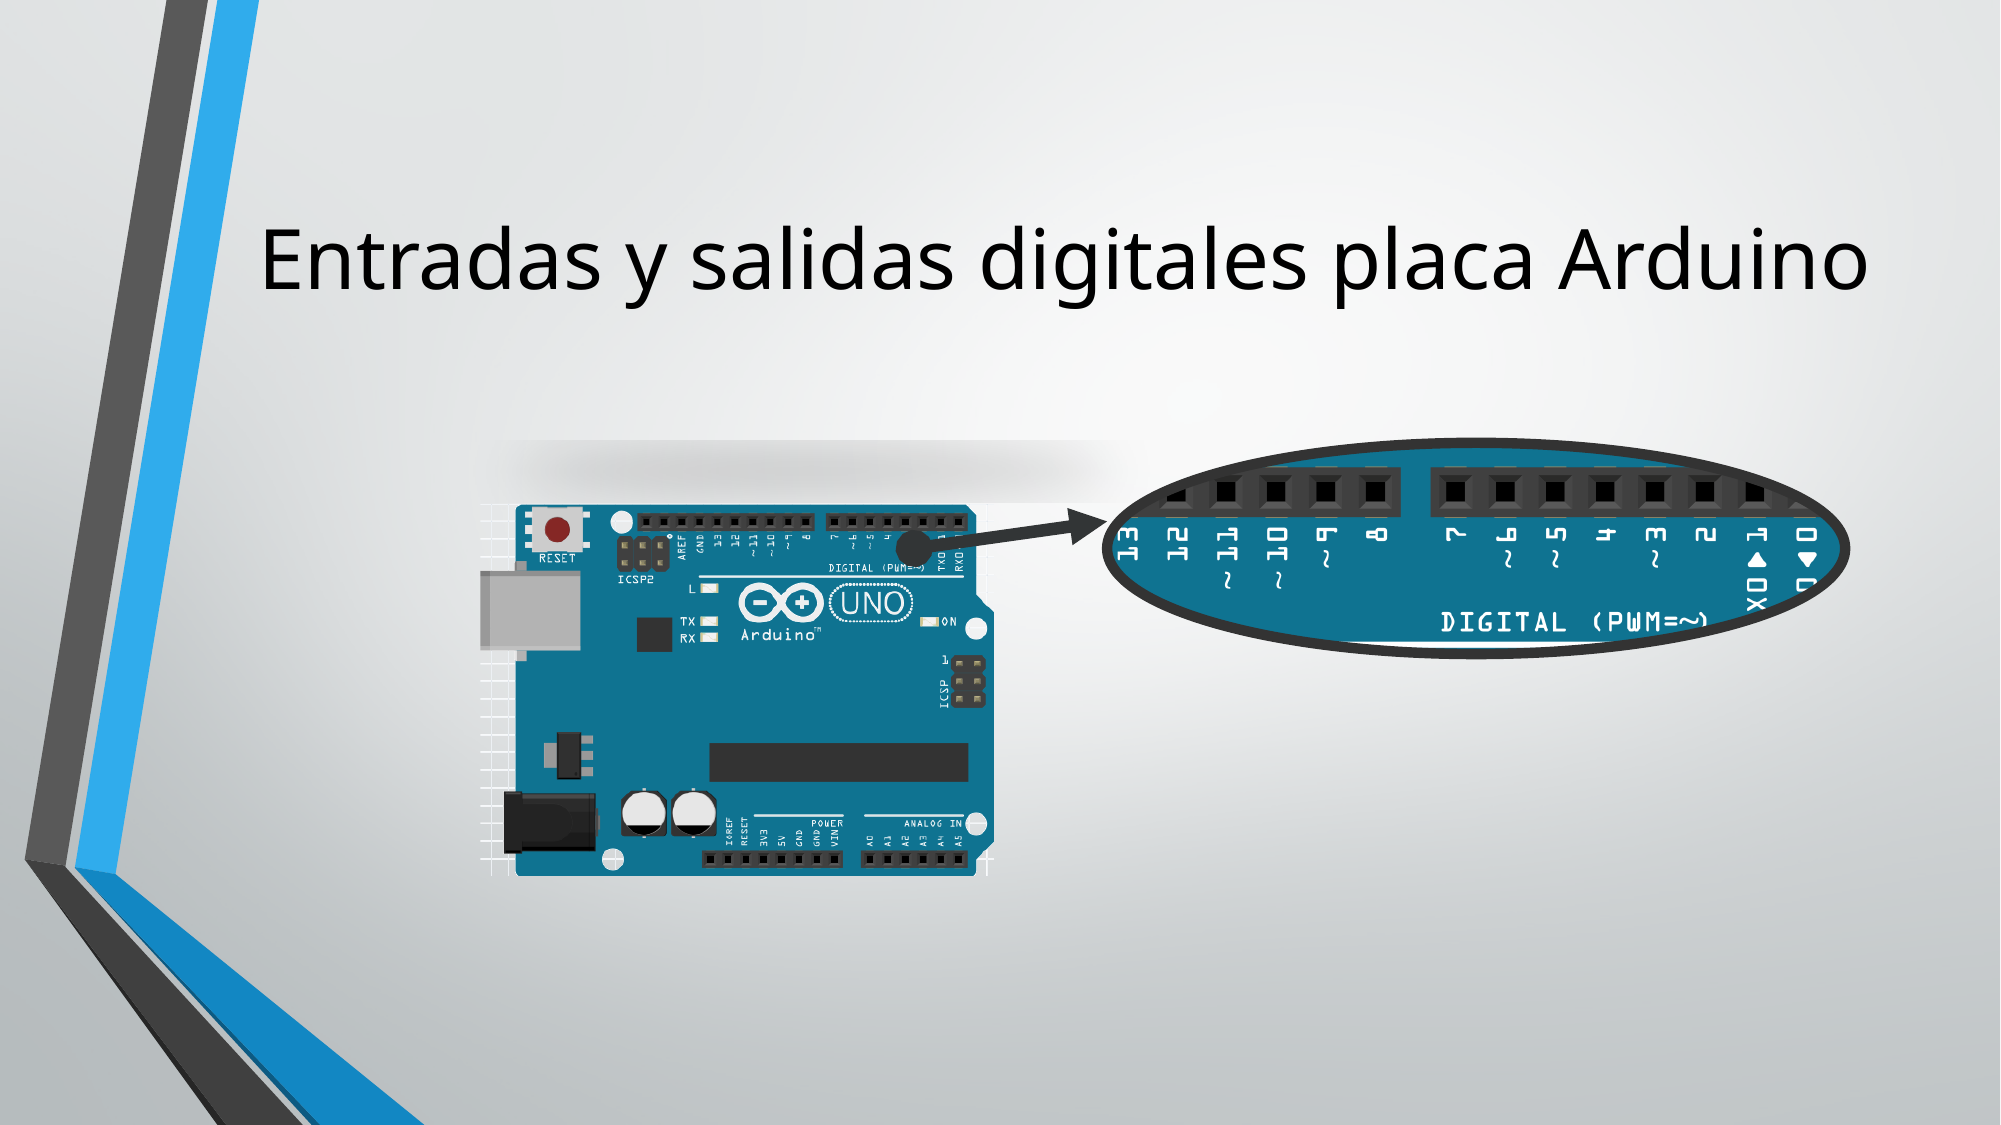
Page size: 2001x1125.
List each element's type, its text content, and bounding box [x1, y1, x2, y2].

picture [1106, 442, 1846, 655]
title Entradas y salidas digitales placa Arduino [243, 112, 1887, 400]
picture [480, 504, 995, 876]
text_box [913, 521, 1108, 549]
